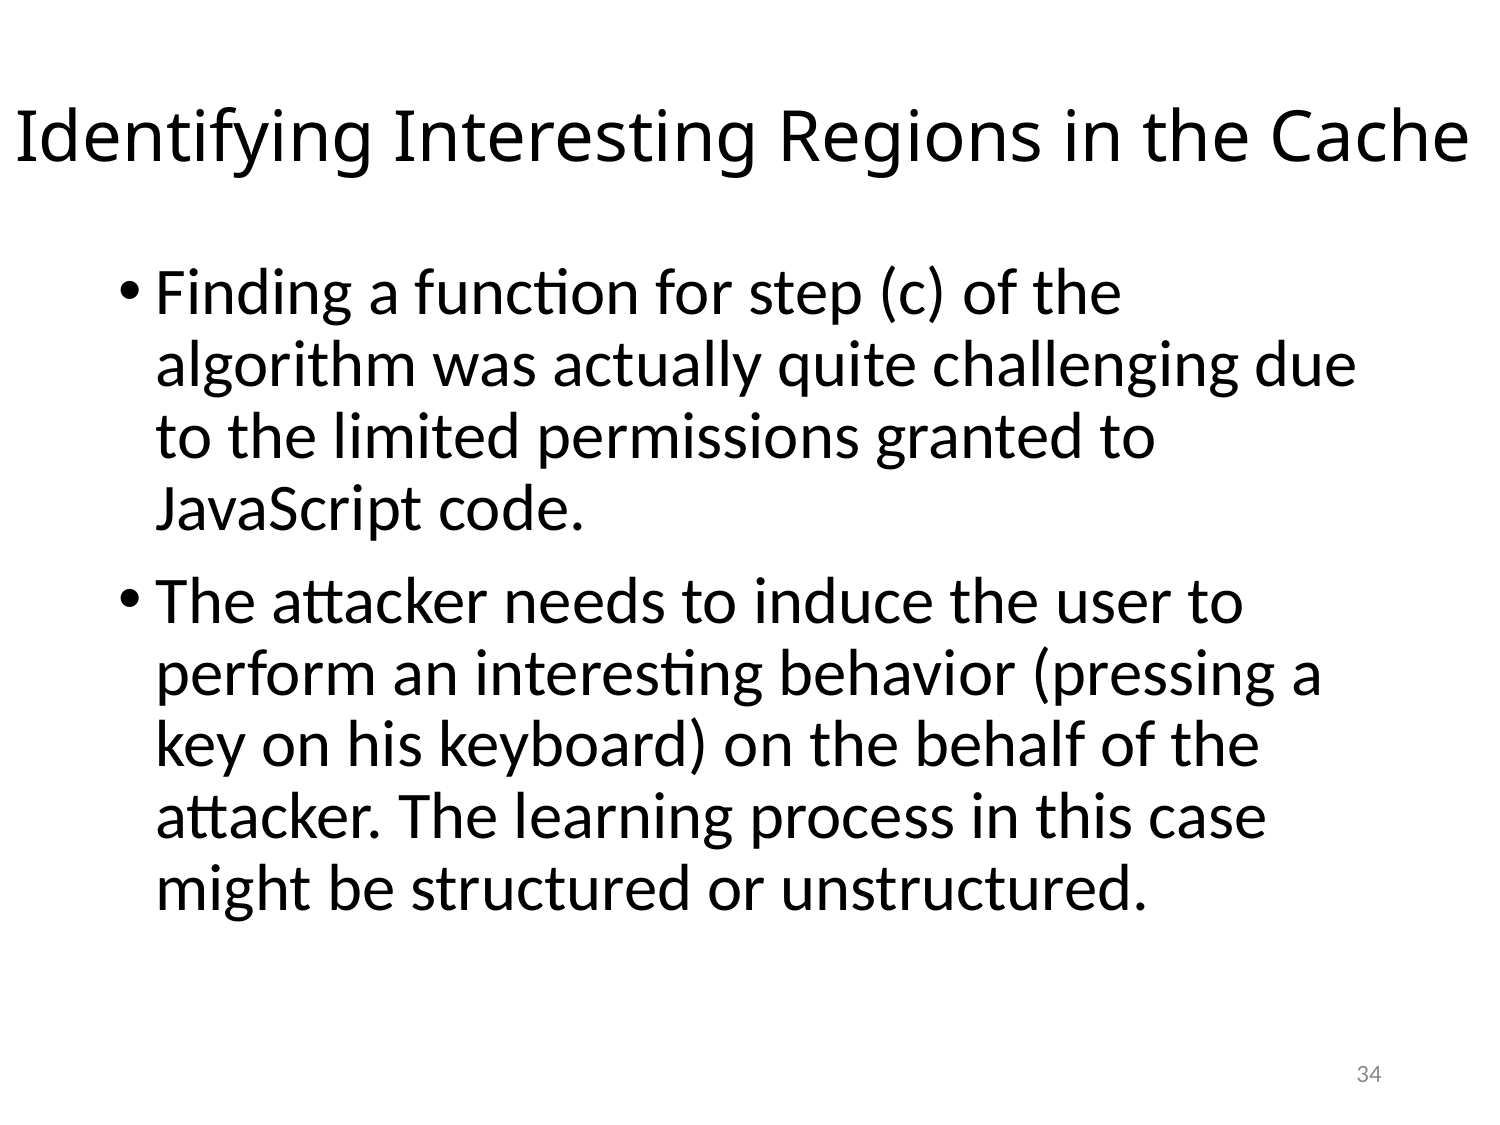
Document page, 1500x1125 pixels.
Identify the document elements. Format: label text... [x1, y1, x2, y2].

title Identifying Interesting Regions in the Cache [0, 59, 1500, 217]
list Finding a function for step (c) of the algorithm was actually quite challenging due to the limited permissions granted to JavaScript code. The attacker needs to induce the user to perform an interesting behavior (pressing a key on his keyboard) on the behalf of the attacker. The learning process in this case might be structured or unstructured. [103, 249, 1397, 1014]
slide_number 34 [1059, 1042, 1397, 1103]
